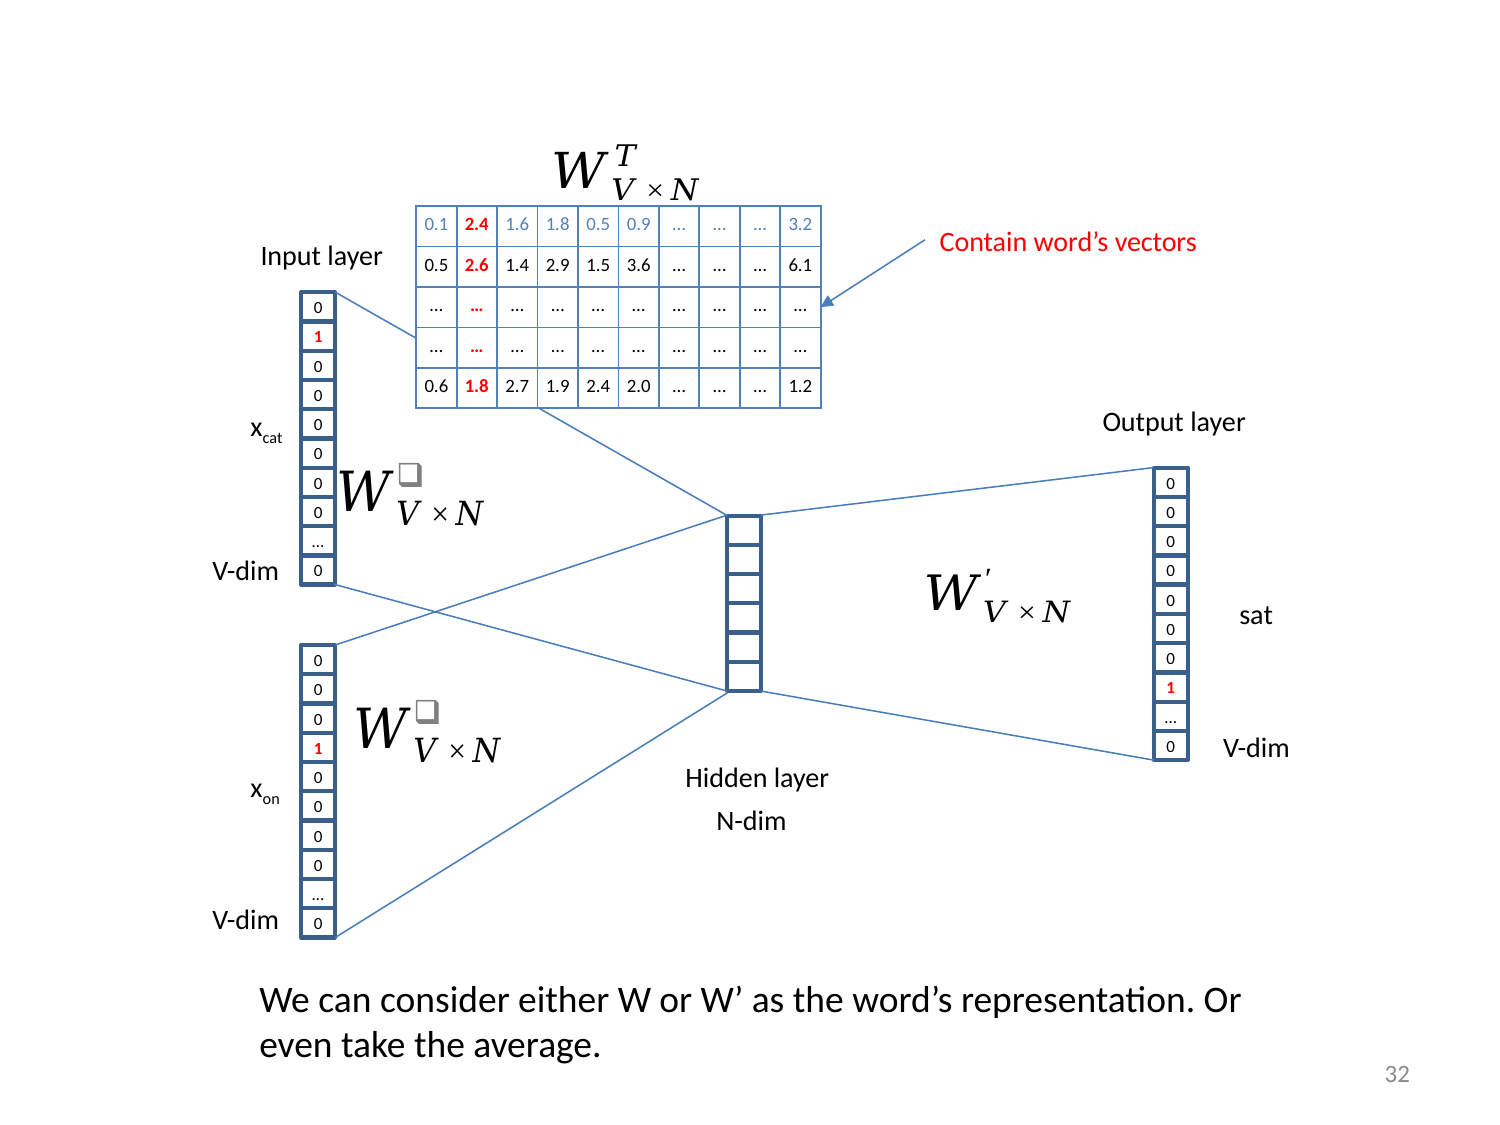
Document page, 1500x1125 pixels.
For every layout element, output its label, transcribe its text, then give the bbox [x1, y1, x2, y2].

text_box We can consider either W or W’ as the word’s representation. Or even take the average. [244, 967, 1305, 1073]
table_cell … [781, 328, 820, 367]
text_box Input layer [245, 230, 399, 279]
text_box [820, 239, 923, 308]
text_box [300, 644, 329, 938]
table_cell 6.1 [781, 247, 815, 286]
table_header 0.5 [579, 207, 618, 246]
table_cell 3.6 [619, 247, 658, 286]
slide_number 32 [1074, 1042, 1425, 1103]
text_box Output layer [1087, 396, 1262, 445]
table_cell 1.5 [579, 247, 618, 286]
text_box N-dim [732, 794, 802, 844]
text_box sat [1224, 588, 1289, 638]
table_cell 1.2 [781, 369, 820, 407]
table_header … [700, 207, 739, 246]
table_cell 1.4 [498, 247, 537, 286]
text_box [300, 291, 333, 585]
table_header 3.2 [781, 207, 820, 246]
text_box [334, 291, 728, 514]
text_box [760, 690, 1155, 761]
table_header 2.4 [458, 207, 496, 246]
text_box V-dim [197, 893, 295, 943]
table_cell … [741, 369, 779, 407]
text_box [333, 584, 728, 692]
table_header 1.6 [498, 207, 537, 246]
text_box xon [235, 761, 295, 816]
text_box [334, 692, 728, 938]
table_header … [741, 207, 779, 246]
text_box xcat [235, 401, 295, 455]
table_cell … [660, 247, 698, 286]
text_box V-dim [197, 544, 295, 594]
table_cell 0.5 [417, 247, 456, 286]
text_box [732, 515, 762, 692]
table_header 0.1 [417, 207, 456, 246]
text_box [760, 467, 1155, 516]
table_header 1.8 [538, 207, 577, 246]
table_cell … [741, 288, 779, 327]
table_header 0.9 [619, 207, 658, 246]
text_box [334, 514, 728, 584]
table_header … [660, 207, 698, 246]
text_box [1153, 467, 1188, 761]
table_cell … [732, 369, 739, 407]
text_box V-dim [1208, 721, 1305, 771]
table_cell … [781, 288, 820, 327]
table_cell 2.9 [538, 247, 577, 286]
text_box Hidden layer [732, 751, 845, 801]
table_cell … [741, 247, 779, 286]
text_box Contain word’s vectors [924, 215, 1213, 265]
table_cell … [732, 328, 739, 367]
table_cell 2.6 [458, 247, 496, 286]
table_cell … [741, 328, 779, 367]
table_cell … [700, 288, 739, 327]
table_cell … [700, 247, 739, 286]
